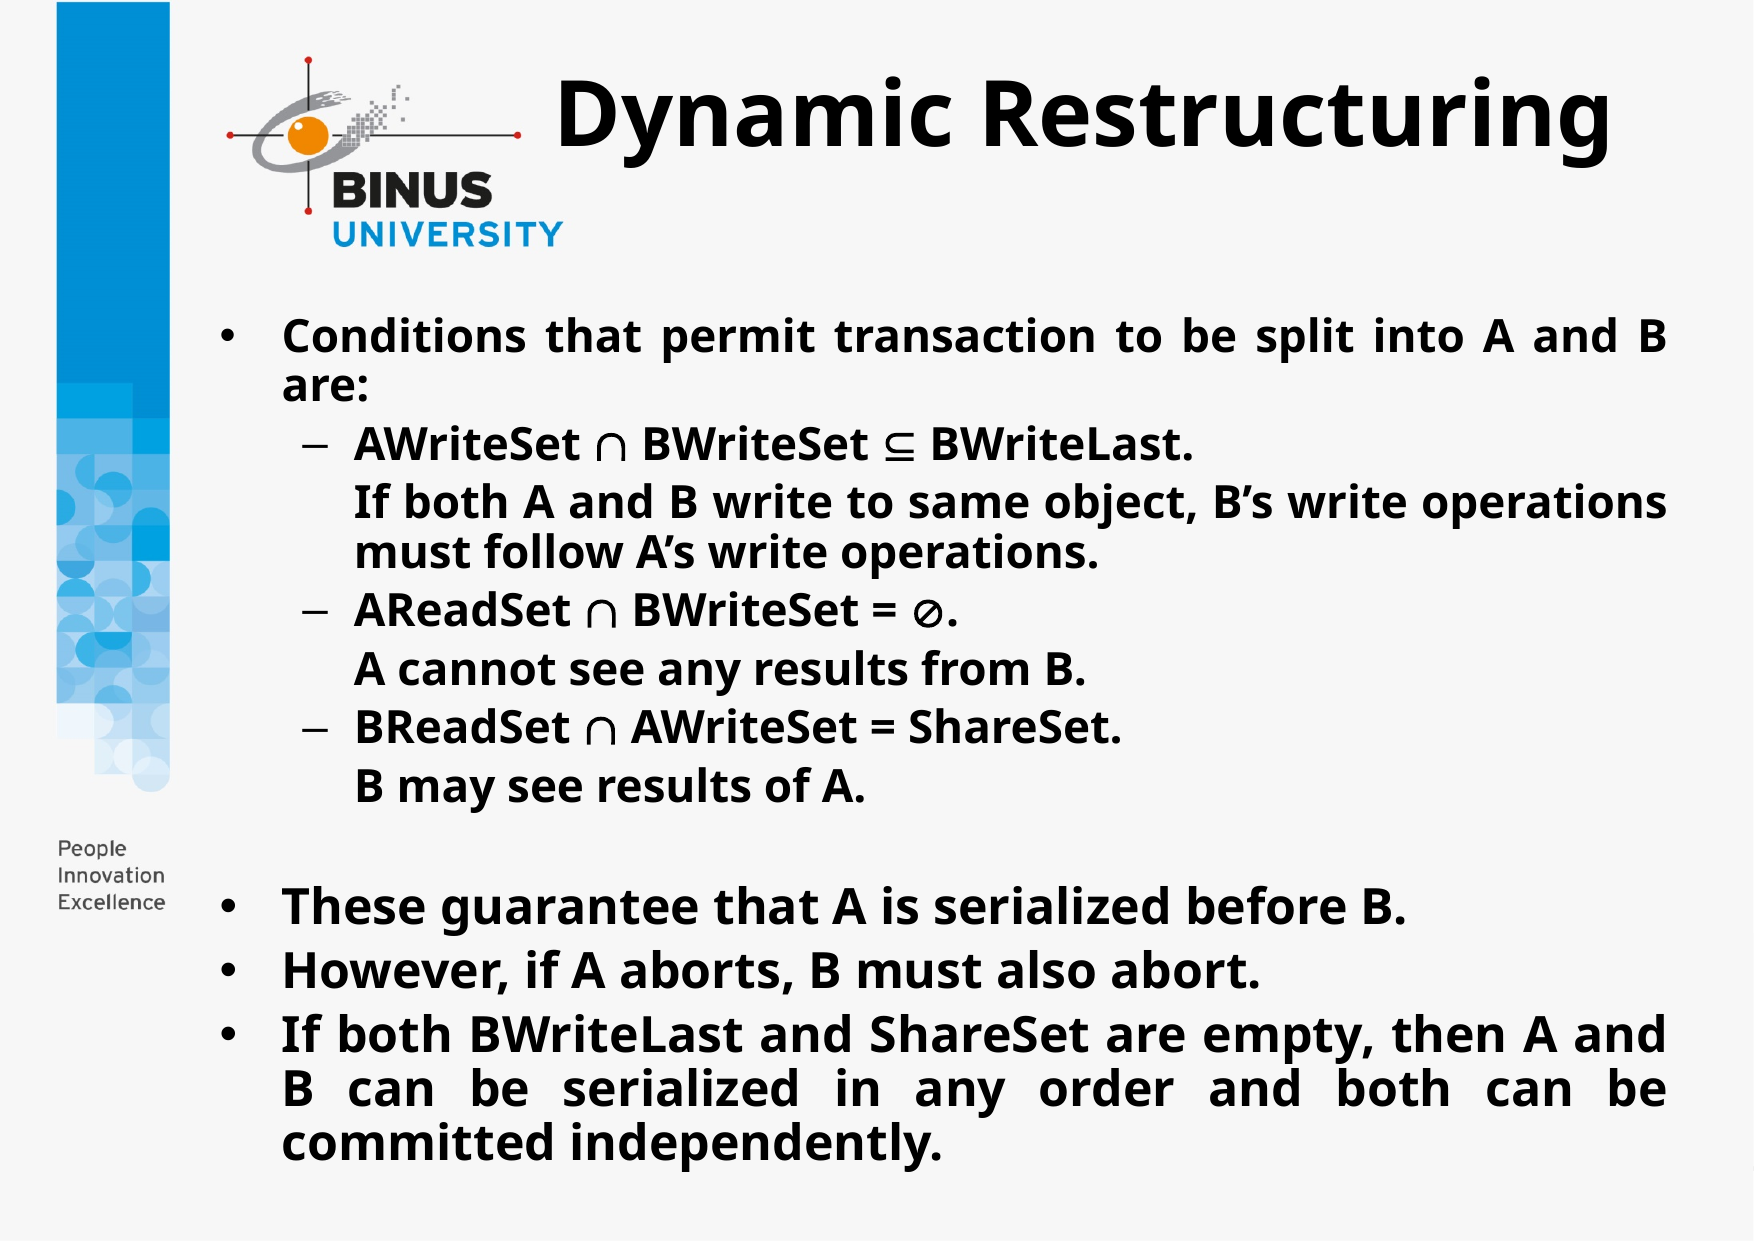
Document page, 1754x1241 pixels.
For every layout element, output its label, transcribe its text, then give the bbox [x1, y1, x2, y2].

picture [0, 0, 1754, 933]
text_box Dynamic Restructuring [538, 59, 1754, 160]
list Conditions that permit transaction to be split into A and B are: AWriteSet  BWriteSet  BWriteLast. If both A and B write to same object, B’s write operations must follow A’s write operations. AReadSet  BWriteSet = . A cannot see any results from B. BReadSet  AWriteSet = ShareSet. B may see results of A. These guarantee that A is serialized before B. However, if A aborts, B must also abort. If both BWriteLast and ShareSet are empty, then A and B can be serialized in any order and both can be committed independently. [204, 304, 1684, 1050]
